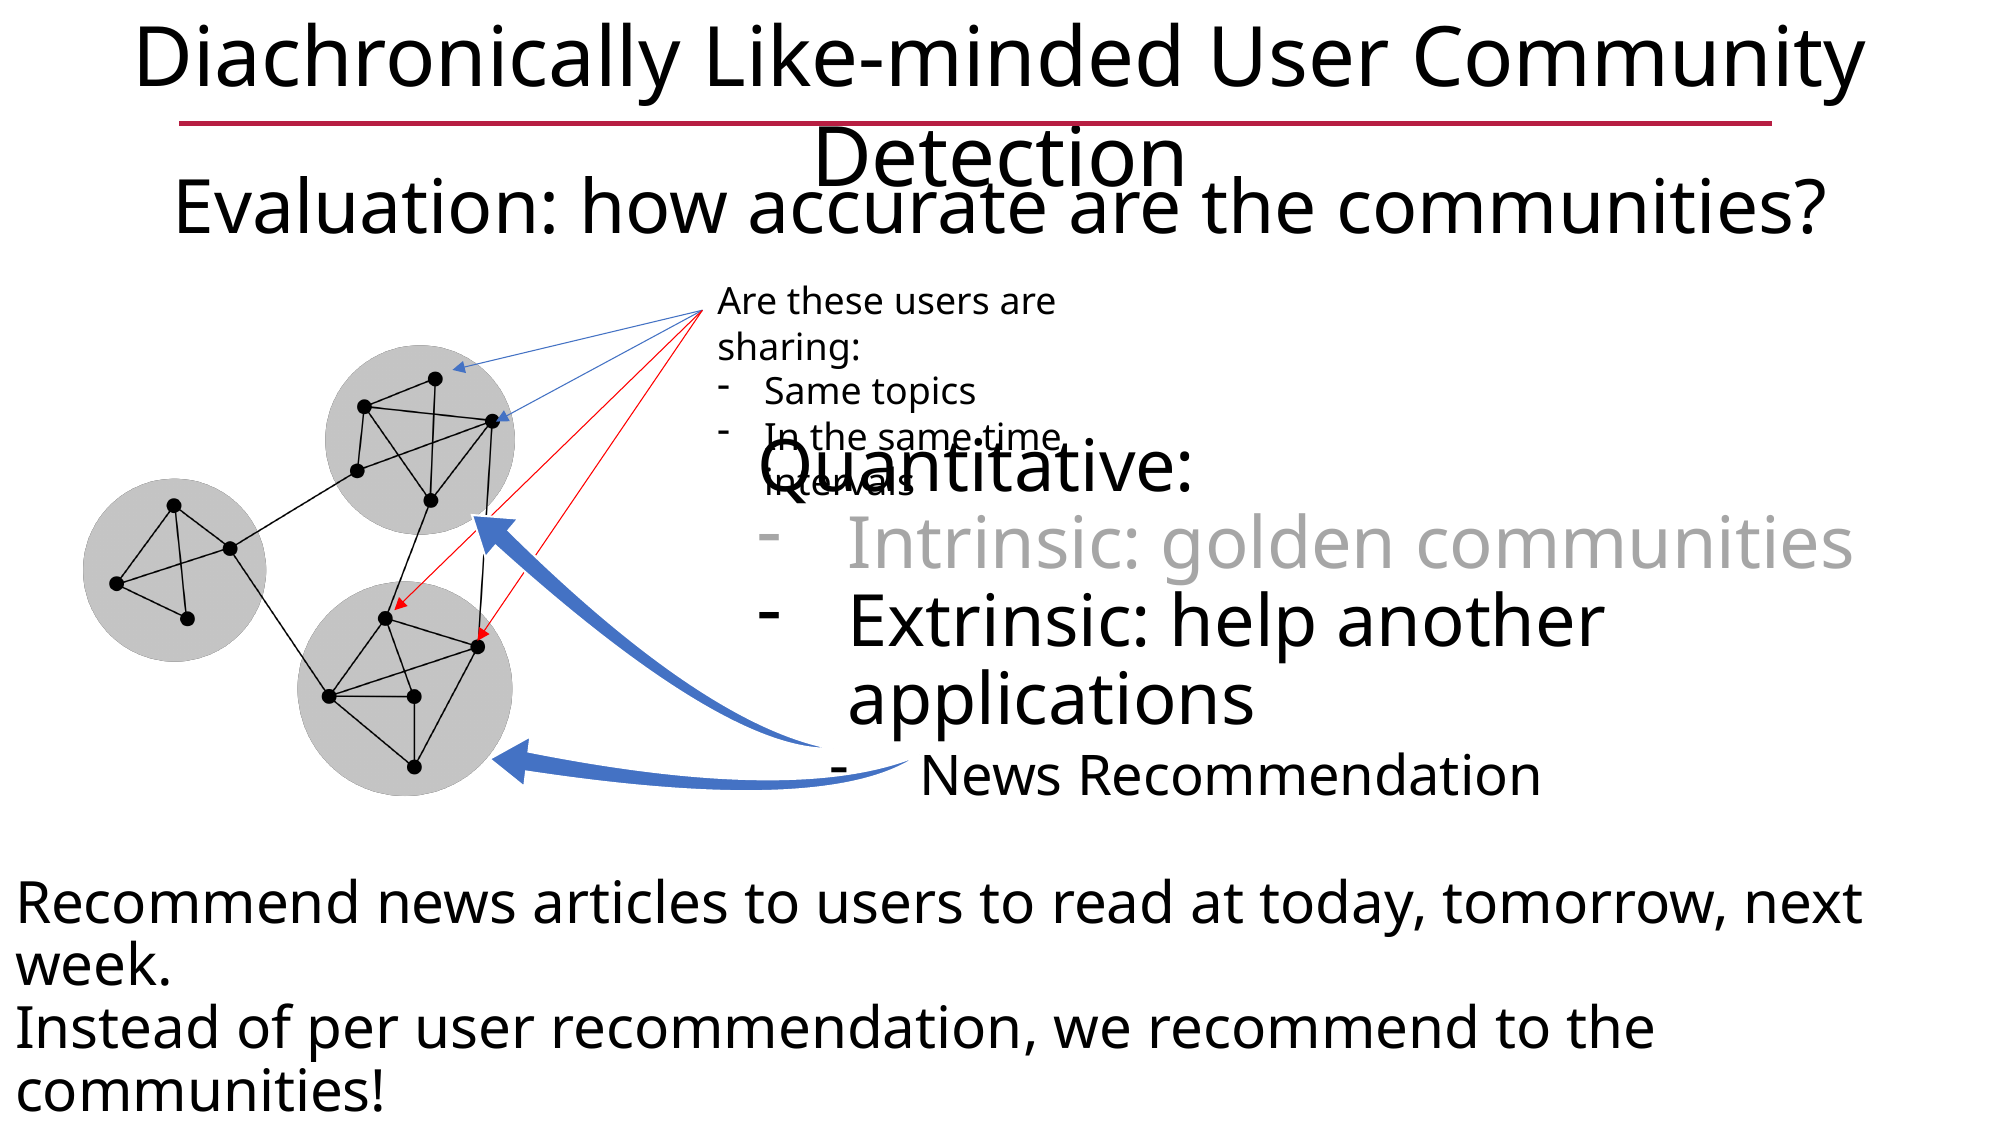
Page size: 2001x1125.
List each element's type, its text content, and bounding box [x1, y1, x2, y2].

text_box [477, 611, 703, 641]
picture [78, 341, 518, 802]
text_box Quantitative: Intrinsic: golden communities Extrinsic: help another applications News Recommendation [742, 419, 1963, 800]
title Evaluation: how accurate are the communities? [0, 211, 2000, 293]
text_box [394, 310, 703, 611]
text_box Diachronically Like-minded User Community Detection [0, 0, 2000, 211]
text_box [518, 734, 921, 793]
text_box [607, 641, 834, 750]
text_box Are these users are sharing: Same topics In the same time intervals [702, 270, 1198, 510]
text_box Recommend news articles to users to read at today, tomorrow, next week. Instead of per user recommendation, we recommend to the communities! [0, 800, 2000, 1125]
